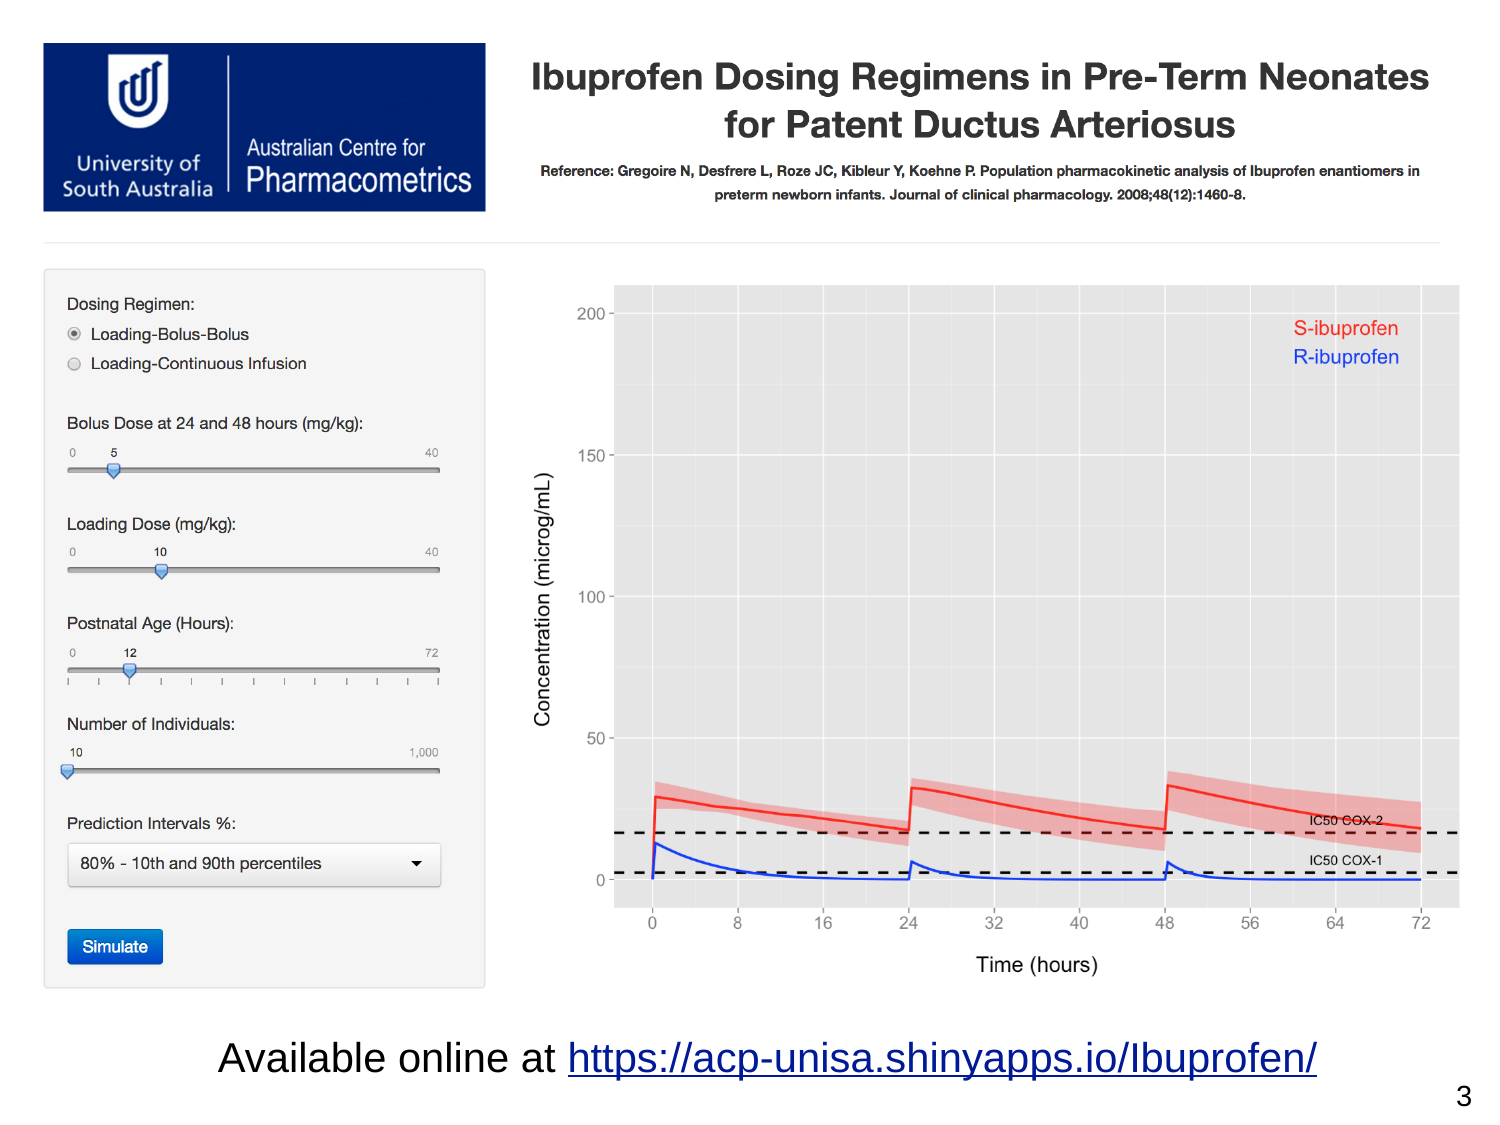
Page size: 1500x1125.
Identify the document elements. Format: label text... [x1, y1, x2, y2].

text_box Available online at https://acp-unisa.shinyapps.io/Ibuprofen/ [159, 1023, 1376, 1088]
picture [29, 43, 1471, 1004]
footer 3 [1337, 1065, 1488, 1125]
